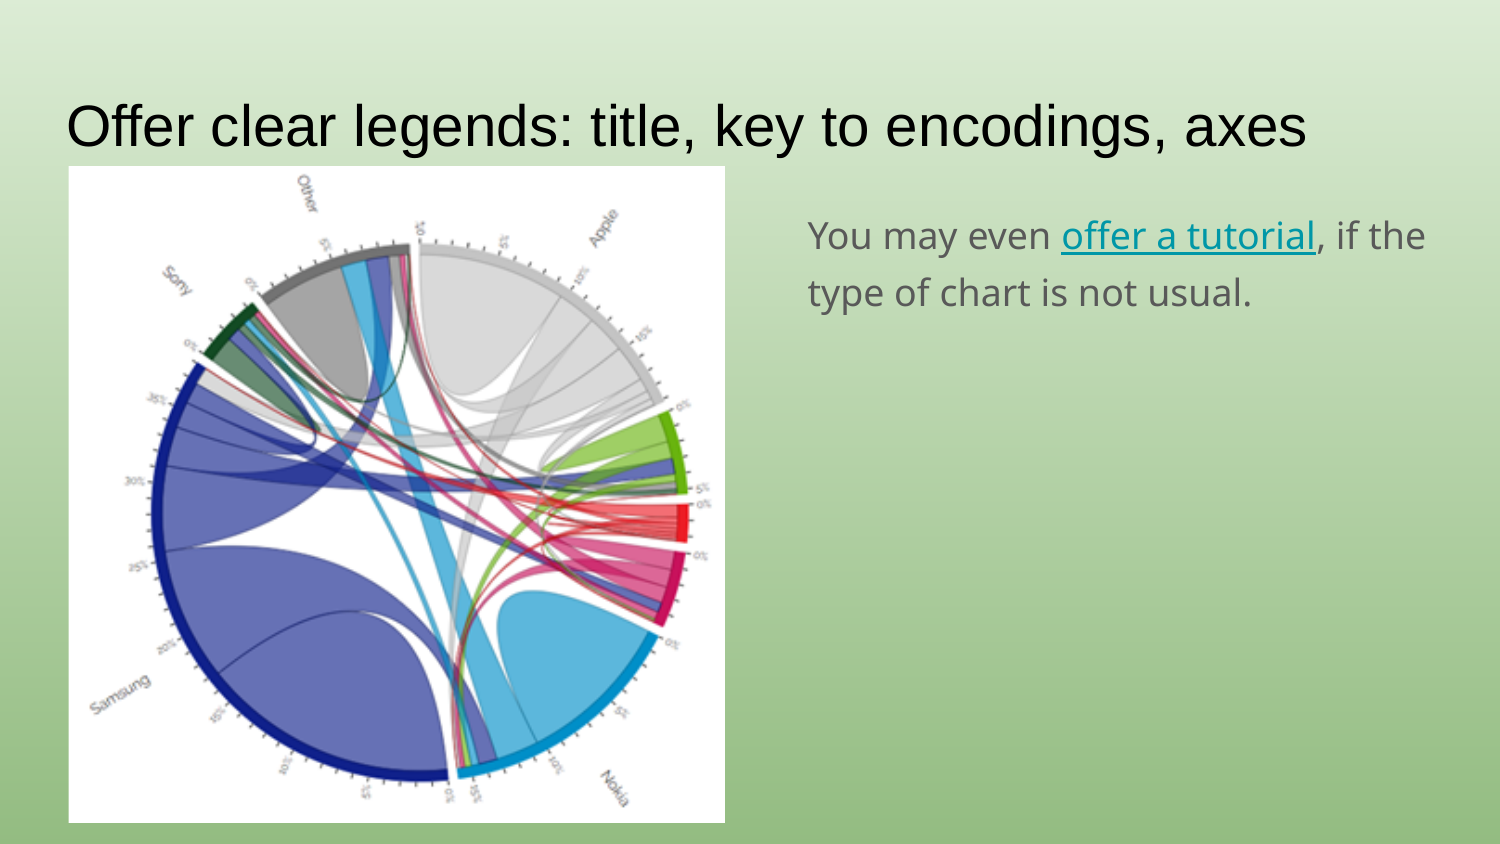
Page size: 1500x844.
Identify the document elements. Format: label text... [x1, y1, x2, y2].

picture [68, 166, 726, 823]
list You may even offer a tutorial, if the type of chart is not usual. [792, 189, 1449, 750]
title Offer clear legends: title, key to encodings, axes [51, 72, 1449, 167]
